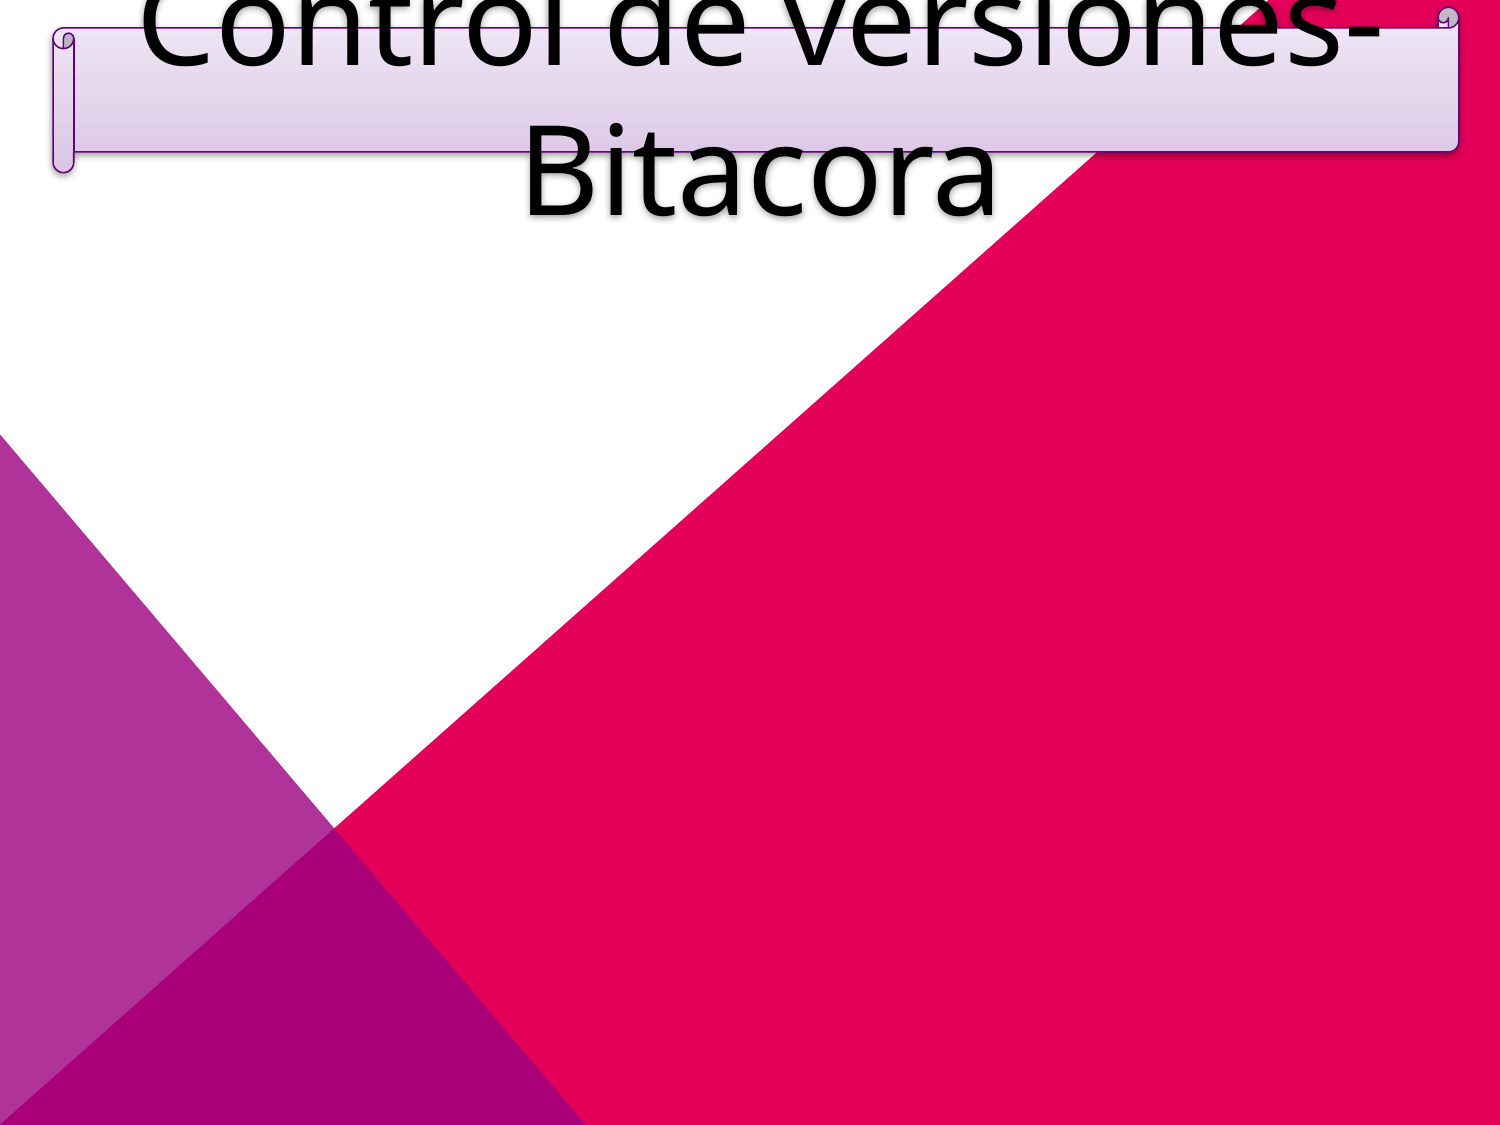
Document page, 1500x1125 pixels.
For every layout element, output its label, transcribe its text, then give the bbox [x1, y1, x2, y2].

text_box Control de versiones-Bitacora [52, 6, 1460, 174]
